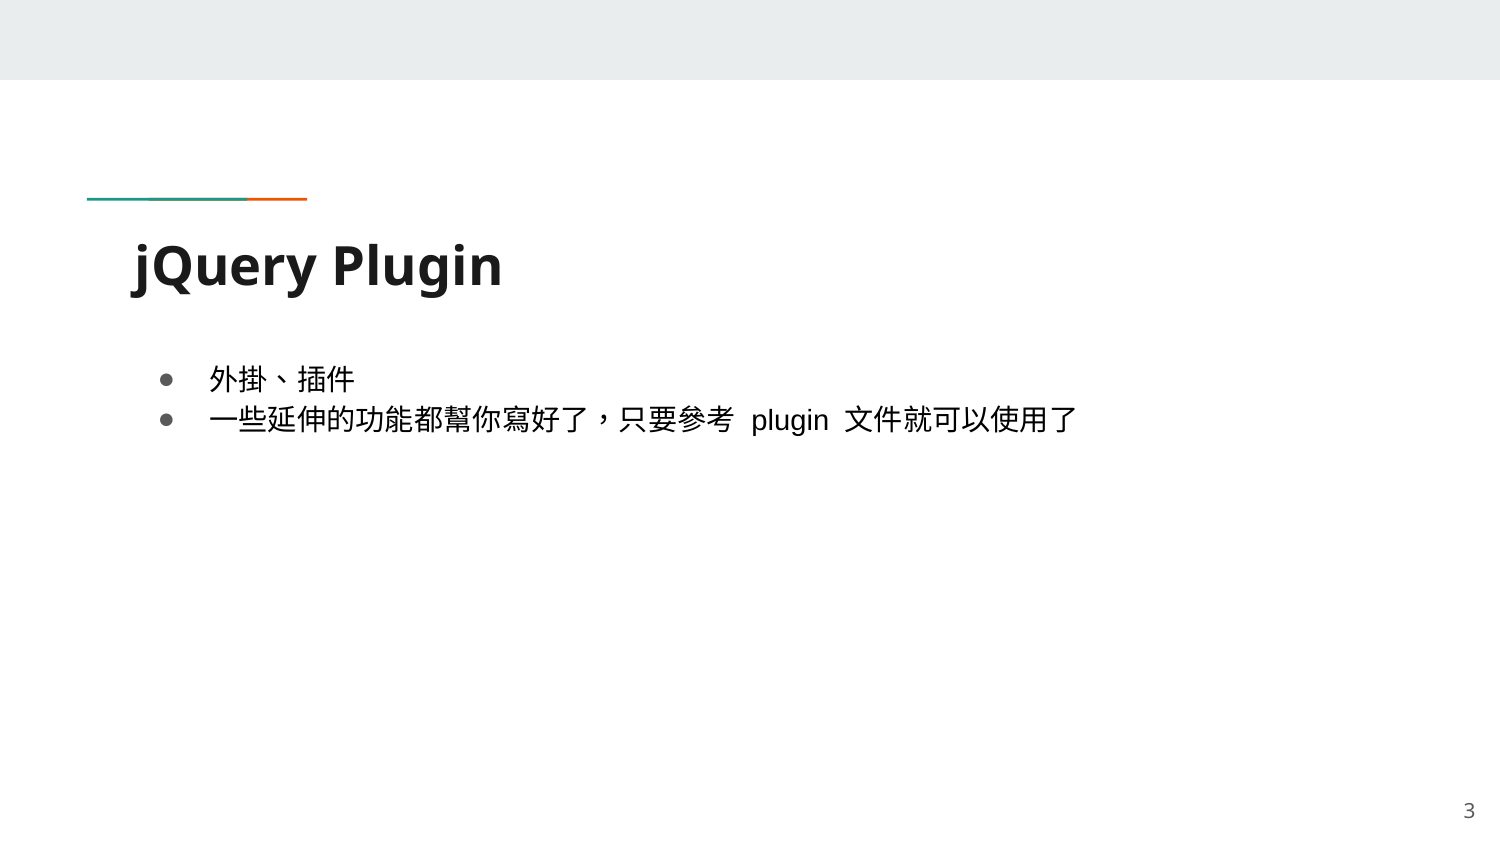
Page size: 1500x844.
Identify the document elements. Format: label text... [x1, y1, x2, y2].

title jQuery Plugin [119, 216, 1381, 305]
slide_number ‹#› [1400, 779, 1491, 844]
list 外掛、插件 一些延伸的功能都幫你寫好了，只要參考 plugin 文件就可以使用了 [119, 341, 1381, 712]
